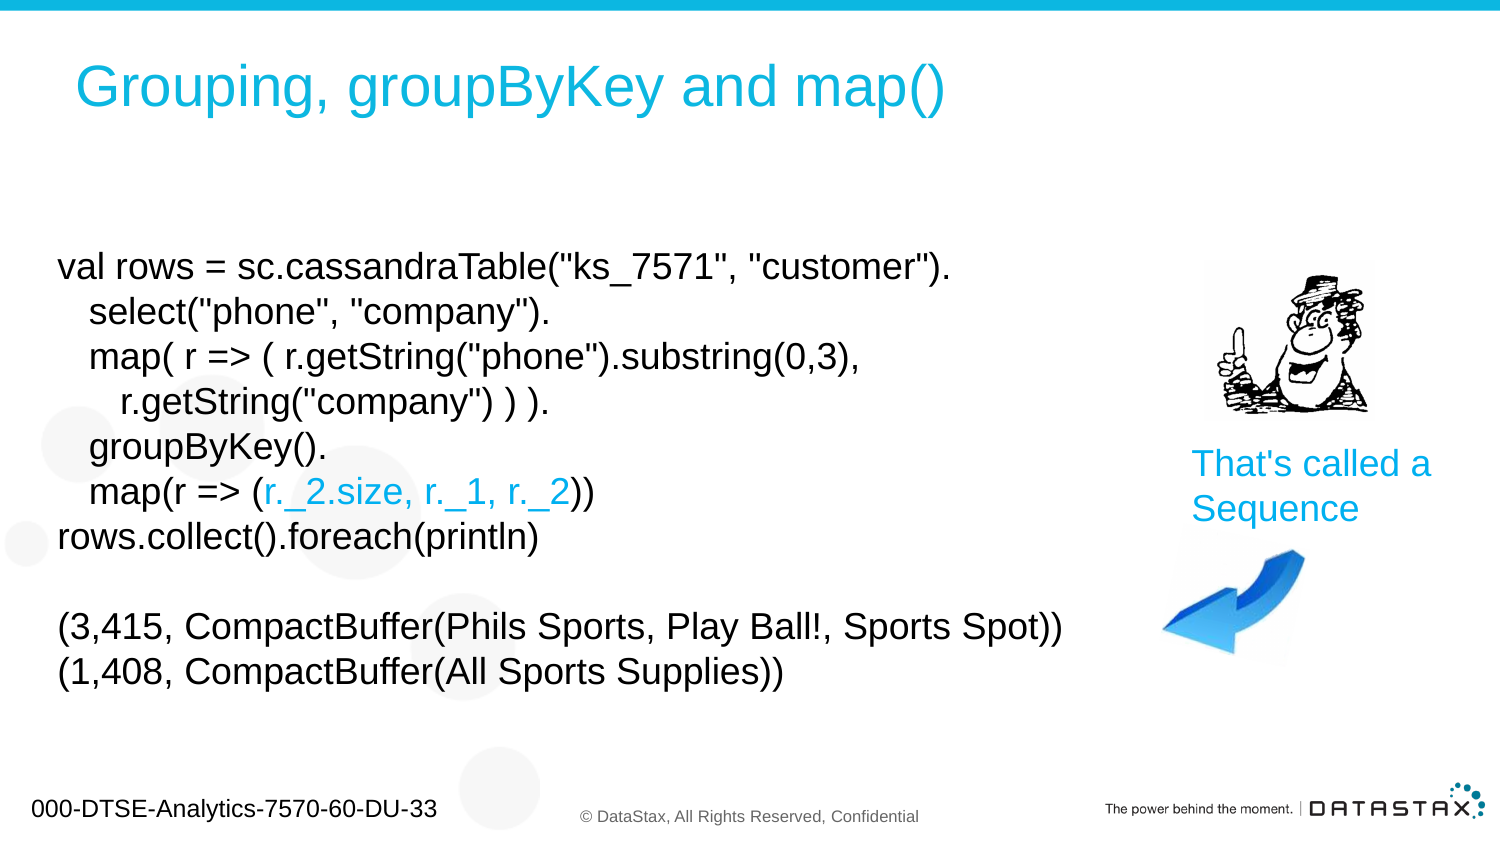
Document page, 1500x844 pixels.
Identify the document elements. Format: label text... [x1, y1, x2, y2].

text_box val rows = sc.cassandraTable("ks_7571", "customer"). select("phone", "company"). map( r => ( r.getString("phone").substring(0,3), r.getString("company") ) ). groupByKey(). map(r => (r._2.size, r._1, r._2)) rows.collect().foreach(println) (3,415, CompactBuffer(Phils Sports, Play Ball!, Sports Spot)) (1,408, CompactBuffer(All Sports Supplies)) [42, 234, 1425, 700]
text_box That's called a Sequence [1176, 431, 1470, 536]
title Grouping, groupByKey and map() [75, 44, 1425, 135]
picture [1160, 524, 1309, 666]
slide_number 000-DTSE-Analytics-7570-60-DU-33 [16, 785, 720, 831]
picture [1090, 767, 1500, 834]
picture [1203, 260, 1375, 422]
